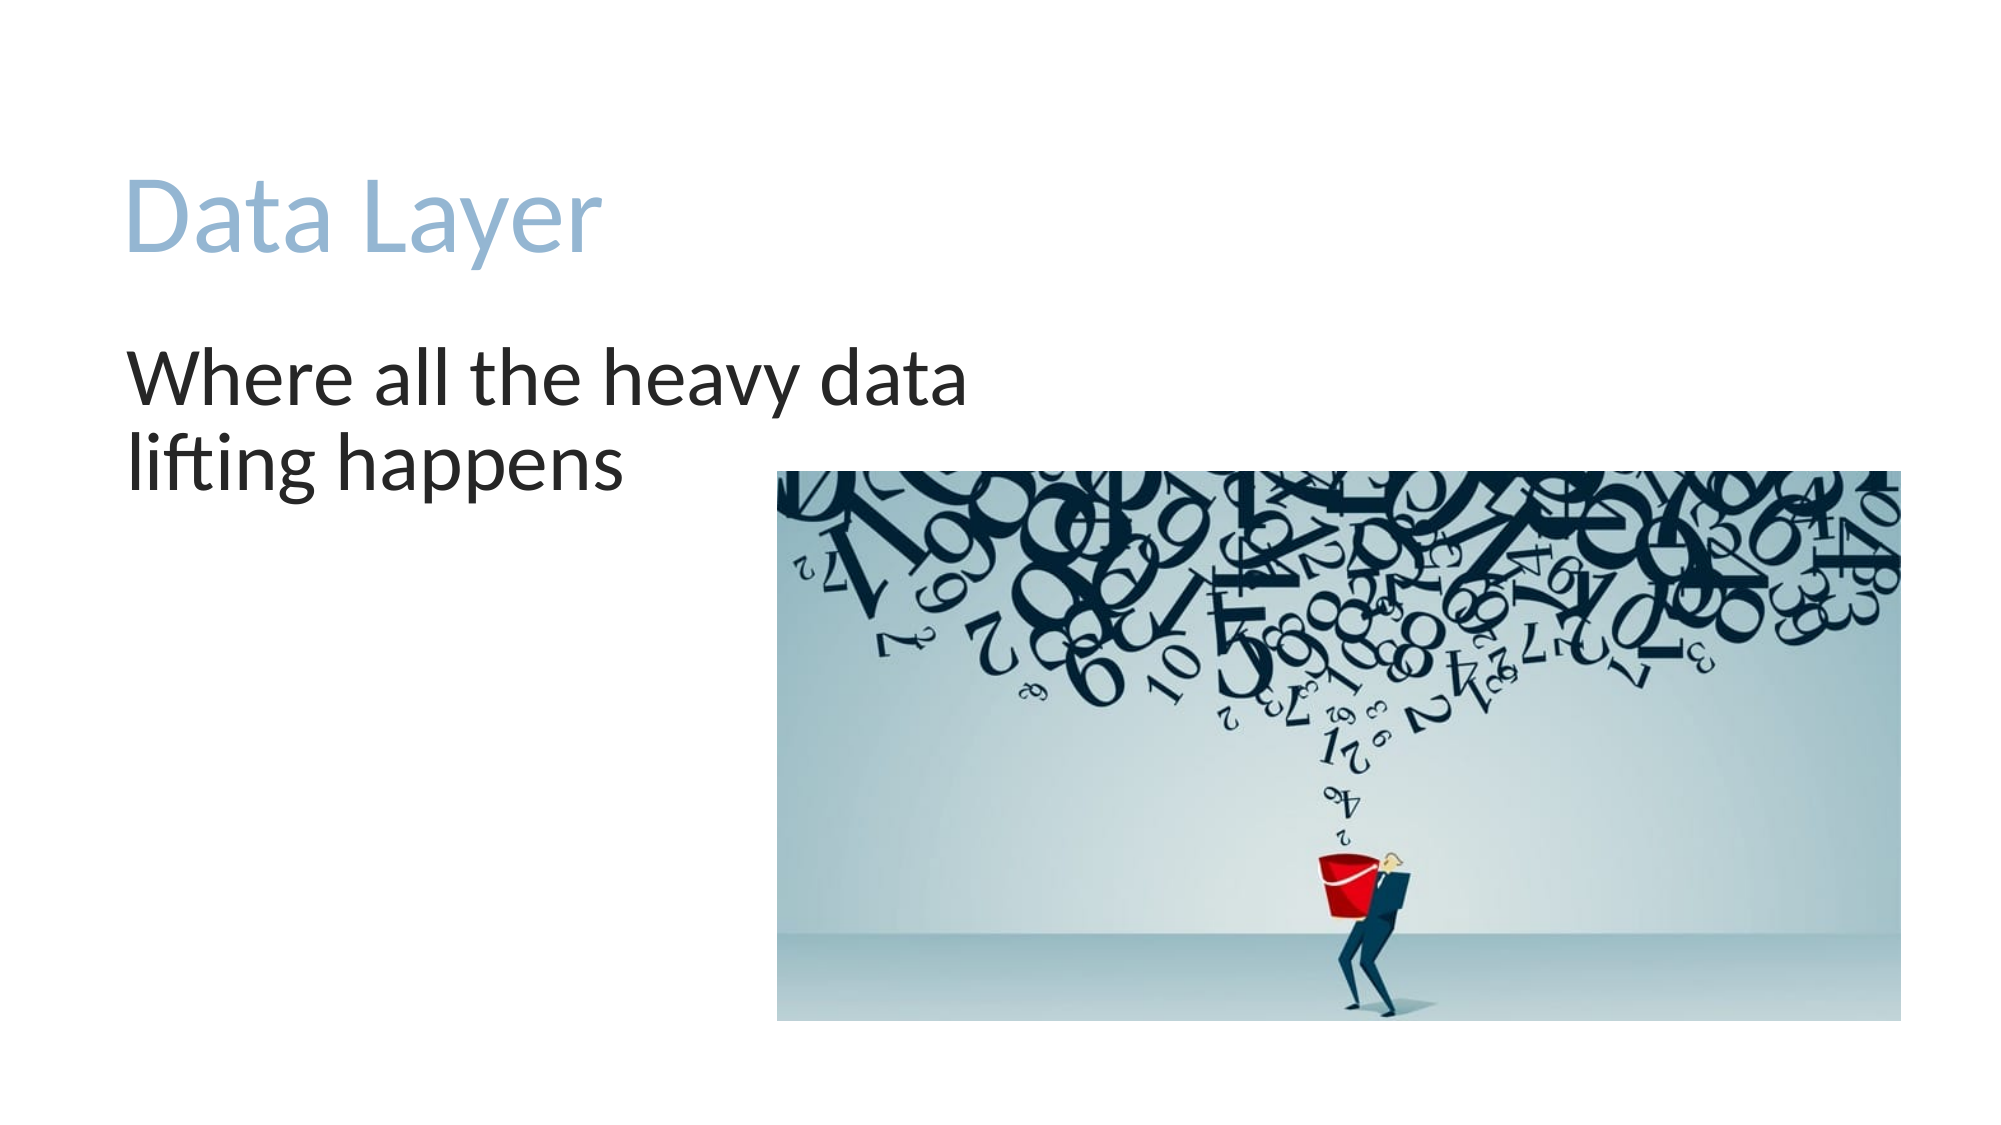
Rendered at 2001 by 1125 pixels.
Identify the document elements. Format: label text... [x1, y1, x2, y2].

list Where all the heavy data lifting happens [111, 329, 1000, 948]
picture [1475, 471, 1488, 478]
title Data Layer [107, 81, 1875, 354]
picture [777, 471, 1901, 1022]
